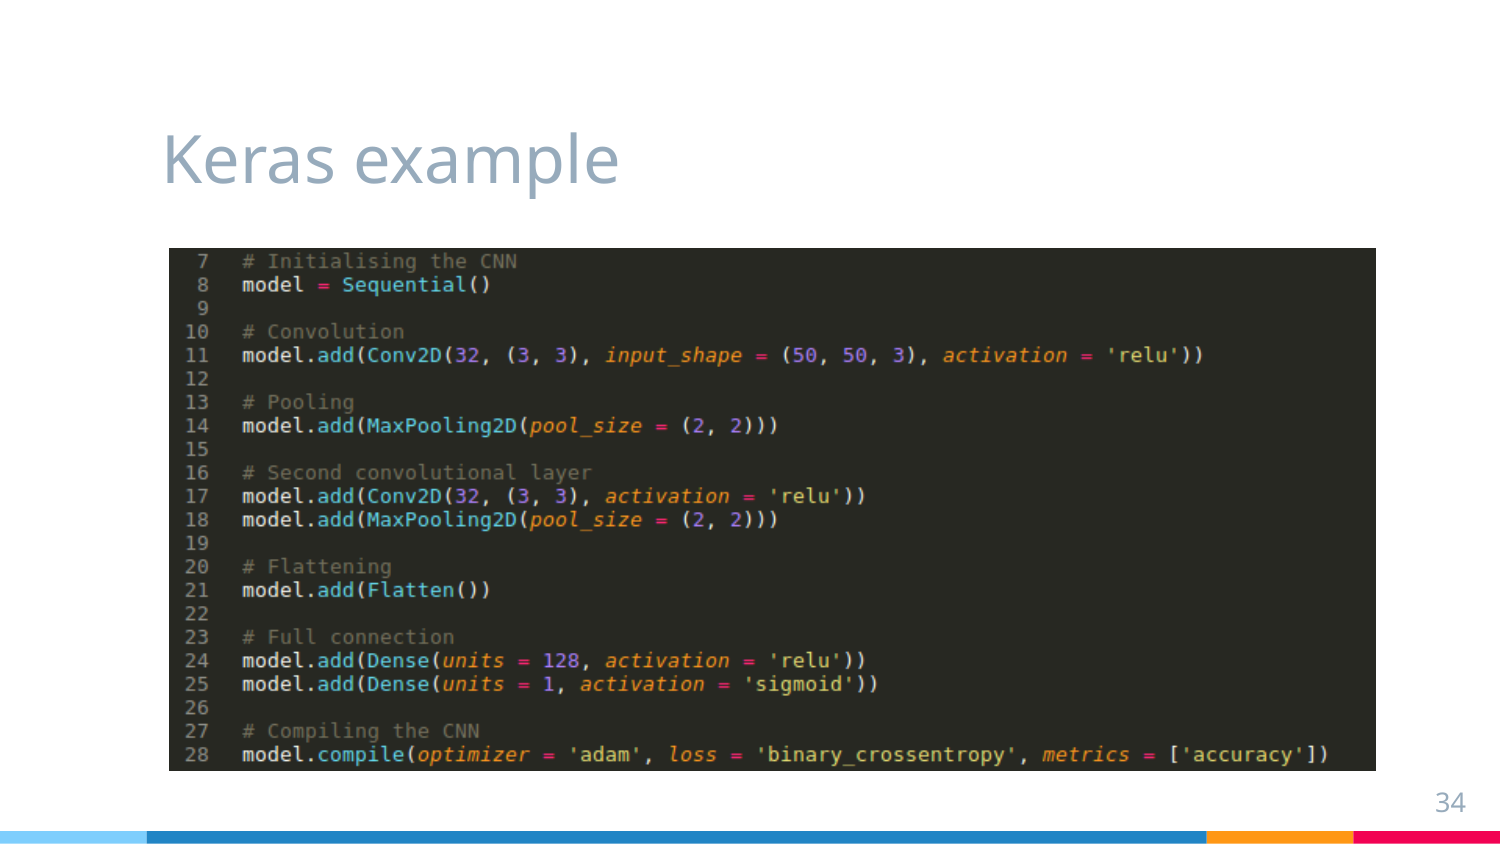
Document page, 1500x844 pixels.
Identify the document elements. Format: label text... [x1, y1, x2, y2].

picture [168, 248, 1376, 771]
title Keras example [146, 71, 1398, 212]
slide_number 34 [1391, 770, 1482, 822]
